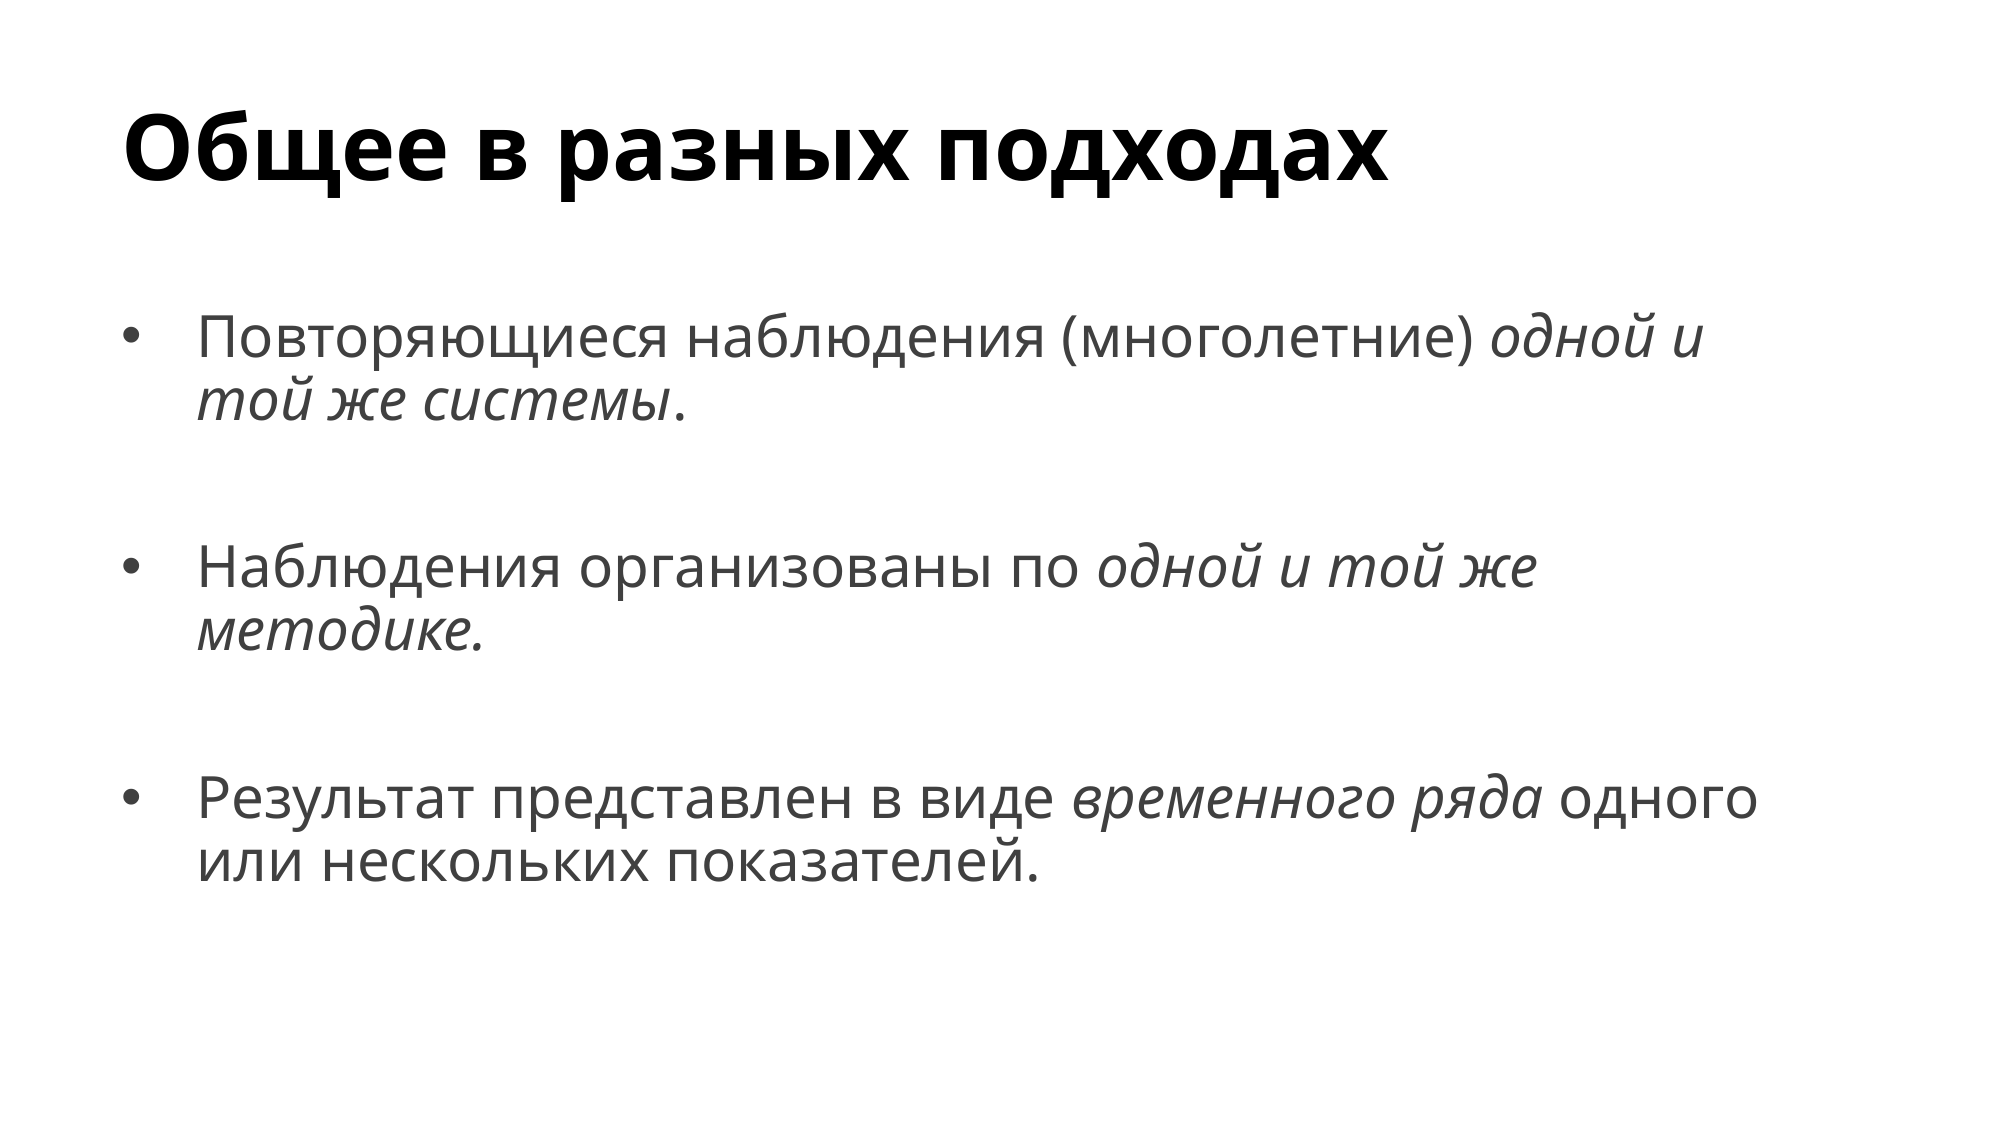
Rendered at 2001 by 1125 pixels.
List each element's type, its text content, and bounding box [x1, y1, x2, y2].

title Общее в разных подходах [106, 42, 1832, 260]
list Повторяющиеся наблюдения (многолетние) одной и той же системы. Наблюдения организованы по одной и той же методике. Результат представлен в виде временного ряда одного или нескольких показателей. [106, 299, 1832, 1014]
